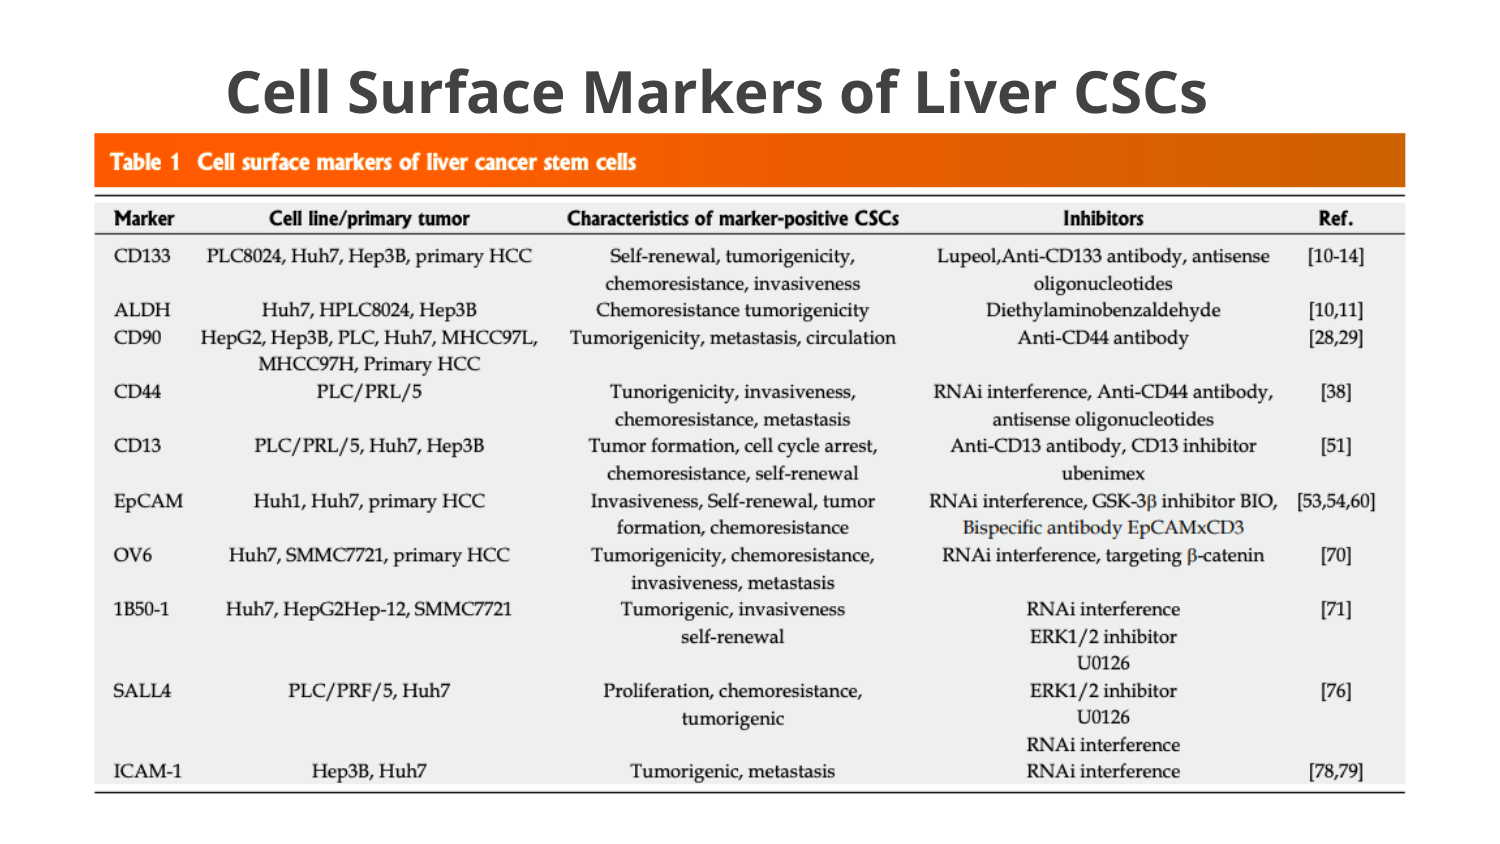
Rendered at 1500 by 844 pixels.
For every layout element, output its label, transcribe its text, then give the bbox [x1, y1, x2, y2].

title Cell Surface Markers of Liver CSCs [210, 40, 1364, 126]
picture [88, 128, 1412, 804]
